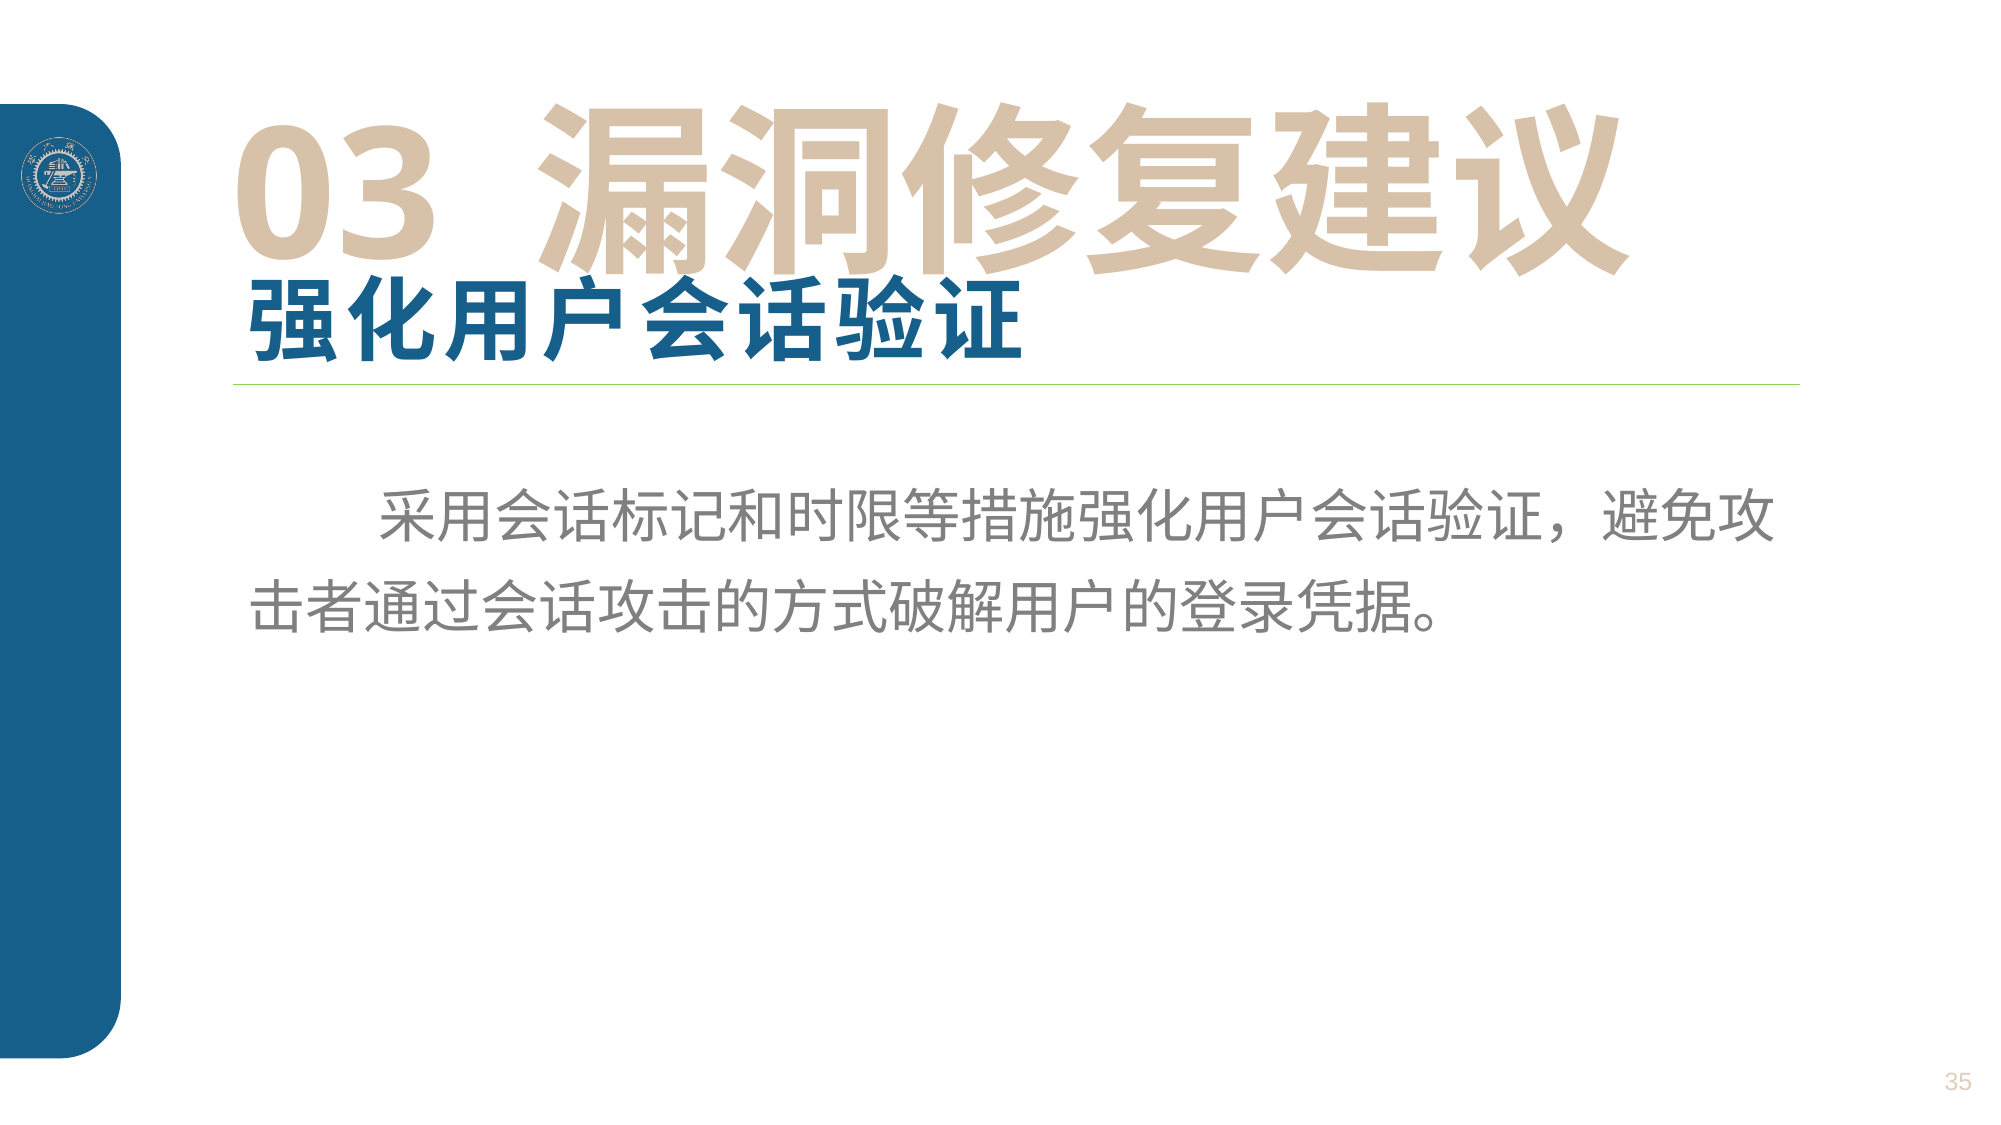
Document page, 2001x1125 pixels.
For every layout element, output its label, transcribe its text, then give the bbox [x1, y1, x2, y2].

text_box 03 漏洞修复建议 [194, 67, 1670, 260]
list 采用会话标记和时限等措施强化用户会话验证，避免攻击者通过会话攻击的方式破解用户的登录凭据。 [232, 450, 1848, 703]
title 强化用户会话验证 [232, 259, 1950, 387]
slide_number 35 [1817, 1052, 1988, 1109]
